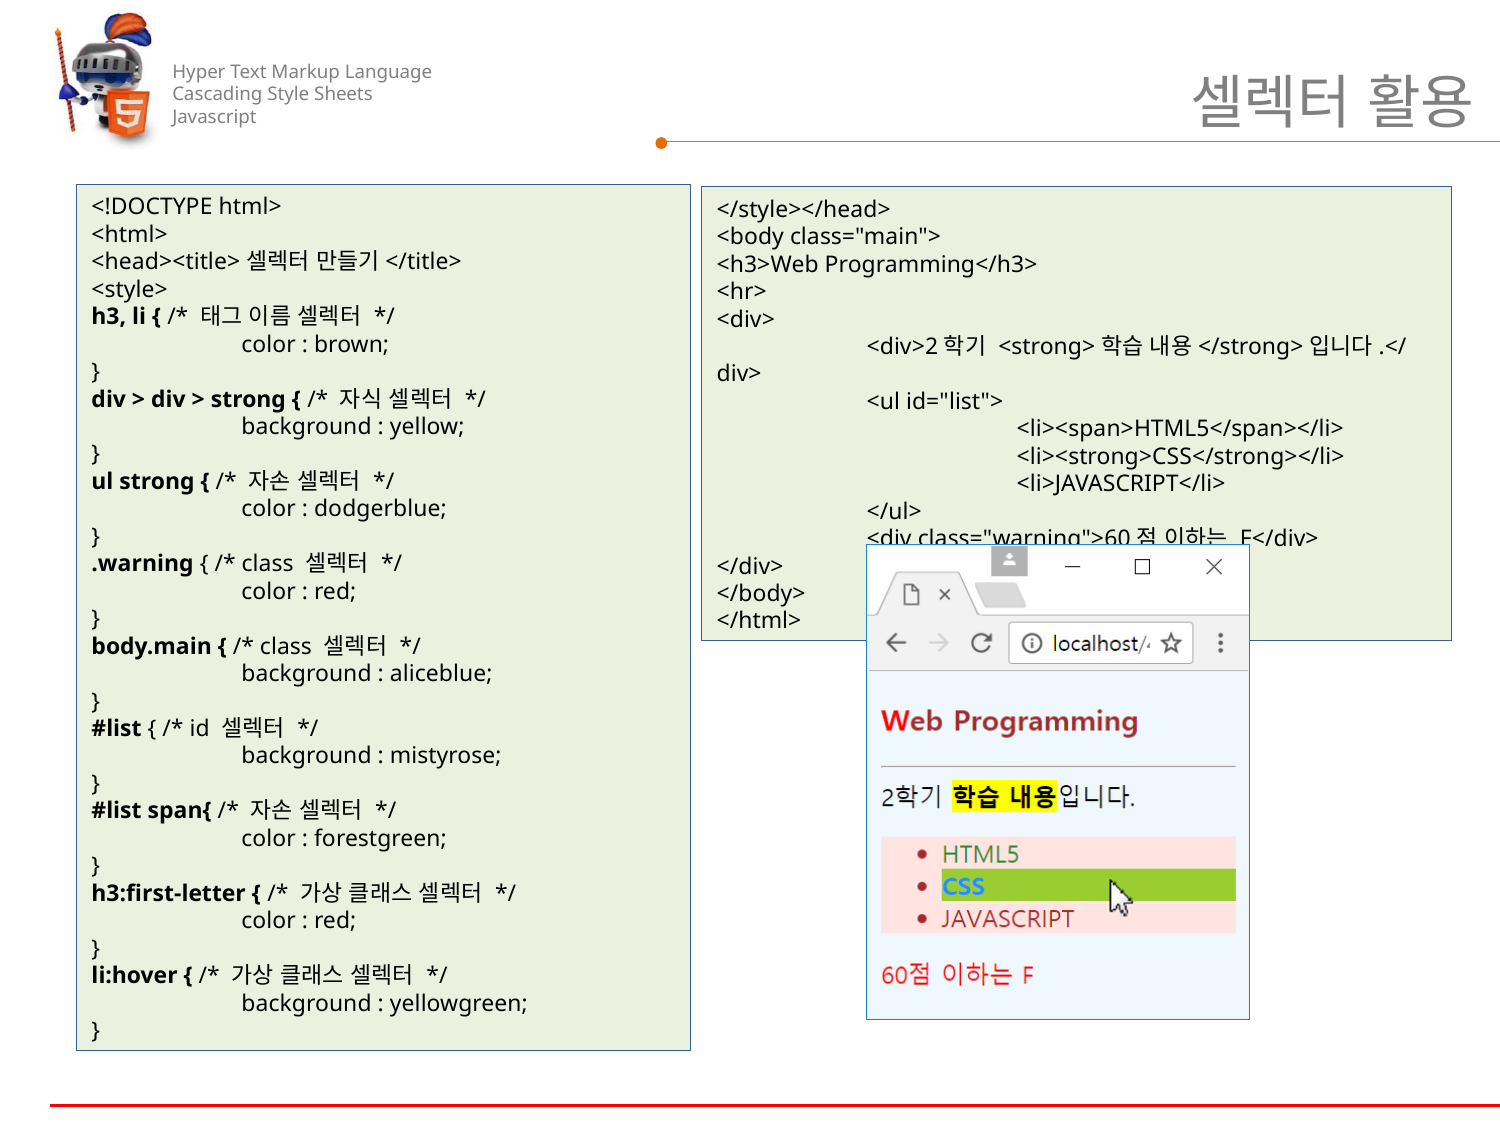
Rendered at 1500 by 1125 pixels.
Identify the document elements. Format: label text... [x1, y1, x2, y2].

text_box <!DOCTYPE html> <html> <head><title>셀렉터 만들기</title> <style> h3, li { /* 태그 이름 셀렉터 */ color : brown; } div > div > strong { /* 자식 셀렉터 */ background : yellow; } ul strong { /* 자손 셀렉터 */ color : dodgerblue; } .warning { /* class 셀렉터 */ color : red; } body.main { /* class 셀렉터 */ background : aliceblue; } #list { /* id 셀렉터 */ background : mistyrose; } #list span{ /* 자손 셀렉터 */ color : forestgreen; } h3:first-letter { /* 가상 클래스 셀렉터 */ color : red; } li:hover { /* 가상 클래스 셀렉터 */ background : yellowgreen; } [76, 184, 691, 1051]
text_box </style></head> <body class="main"> <h3>Web Programming</h3> <hr> <div> <div>2학기 <strong>학습 내용</strong>입니다.</div> <ul id="list"> <li><span>HTML5</span></li> <li><strong>CSS</strong></li> <li>JAVASCRIPT</li> </ul> <div class="warning">60점 이하는 F</div> </div> </body> </html> [701, 186, 1452, 641]
picture [44, 5, 171, 150]
title 셀렉터 활용 [615, 40, 1490, 160]
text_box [866, 543, 1250, 1020]
